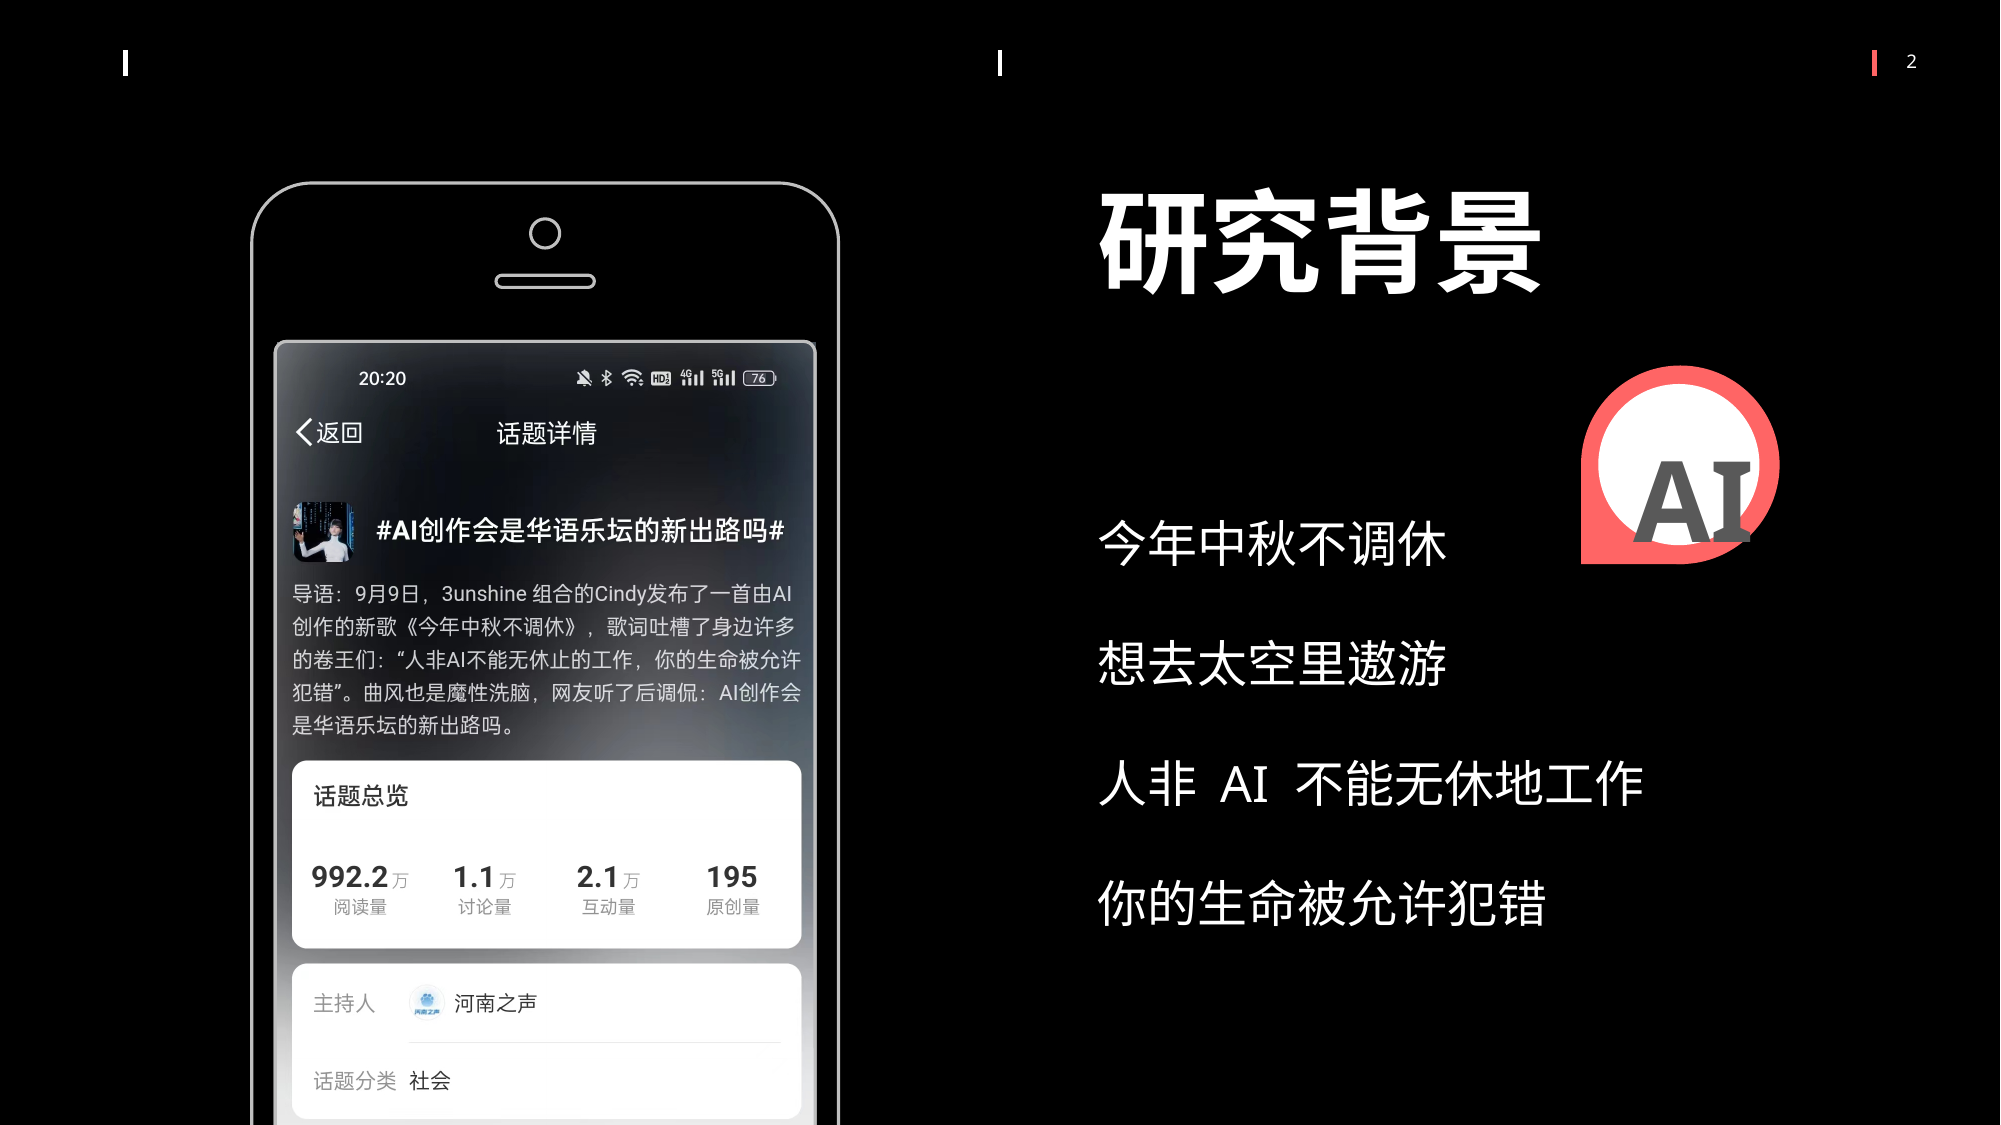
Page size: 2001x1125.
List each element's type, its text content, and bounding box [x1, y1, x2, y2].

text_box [1580, 287, 1780, 565]
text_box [251, 183, 839, 1125]
text_box 今年中秋不调休 想去太空里遨游 人非 AI 不能无休地工作 你的生命被允许犯错 [1082, 444, 1794, 940]
text_box 2 [1874, 42, 1950, 83]
text_box [0, 127, 1047, 1125]
text_box 研究背景 [1082, 164, 1794, 315]
